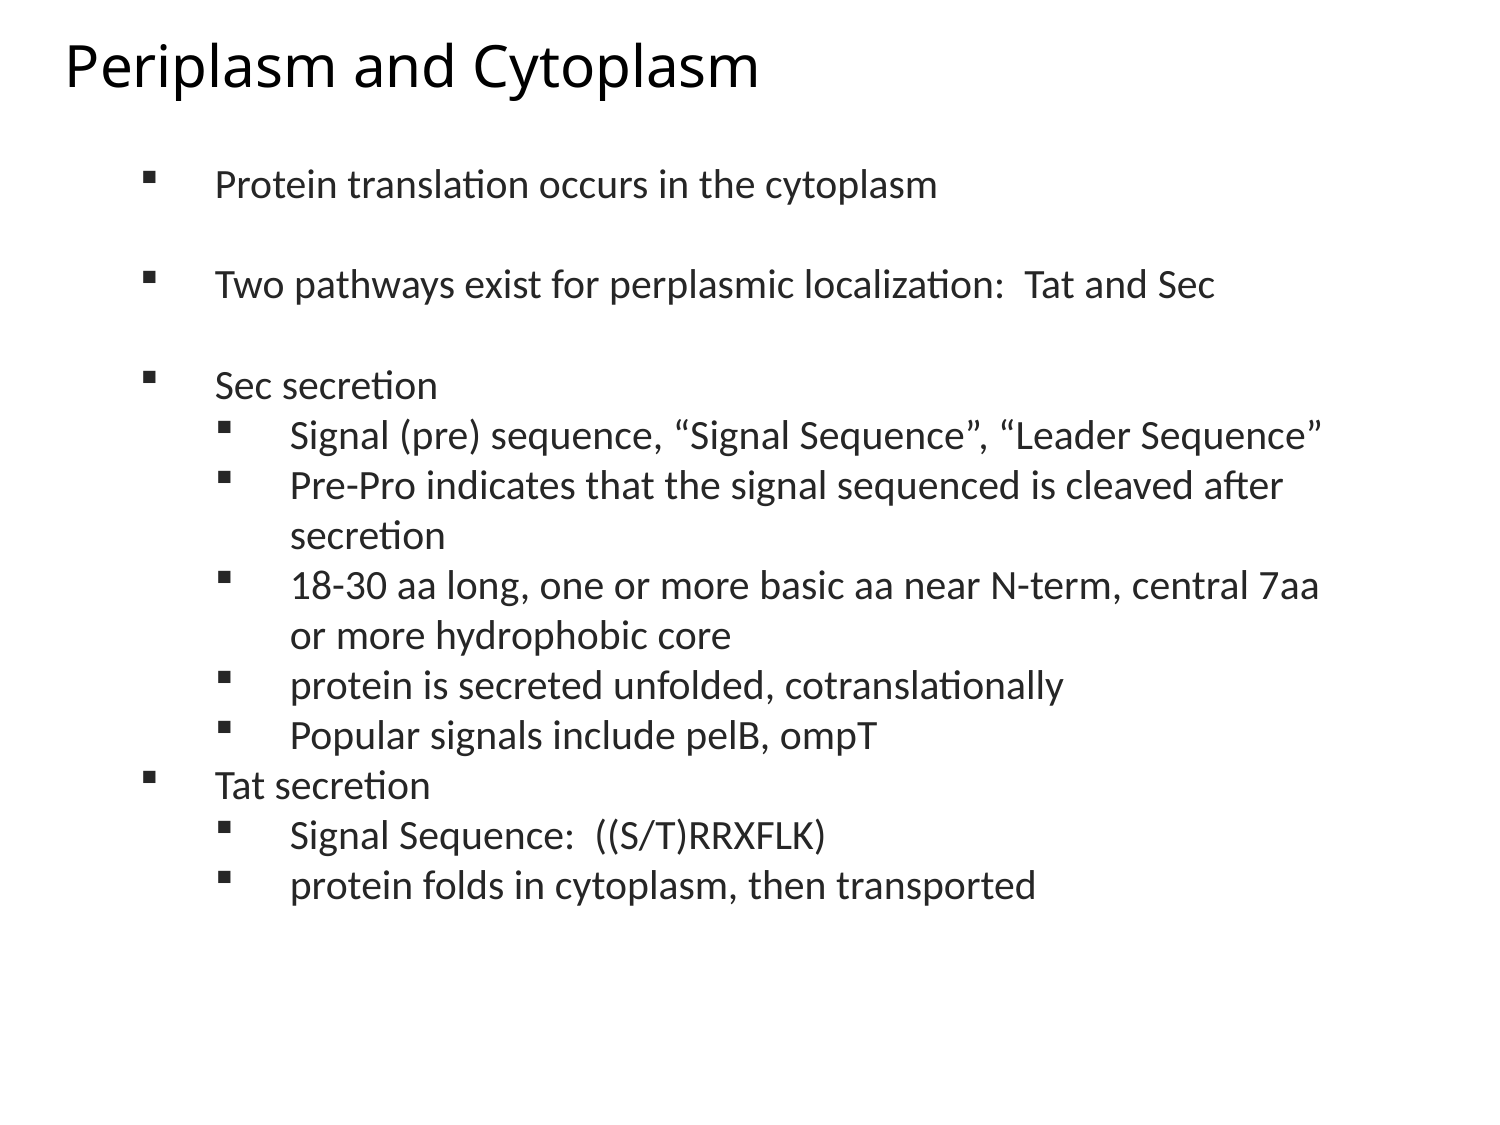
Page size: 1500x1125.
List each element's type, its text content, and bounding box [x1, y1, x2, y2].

text_box Protein translation occurs in the cytoplasm Two pathways exist for perplasmic localization: Tat and Sec Sec secretion Signal (pre) sequence, “Signal Sequence”, “Leader Sequence” Pre-Pro indicates that the signal sequenced is cleaved after secretion 18-30 aa long, one or more basic aa near N-term, central 7aa or more hydrophobic core protein is secreted unfolded, cotranslationally Popular signals include pelB, ompT Tat secretion Signal Sequence: ((S/T)RRXFLK) protein folds in cytoplasm, then transported [125, 149, 1363, 965]
text_box Periplasm and Cytoplasm [49, 21, 1463, 107]
